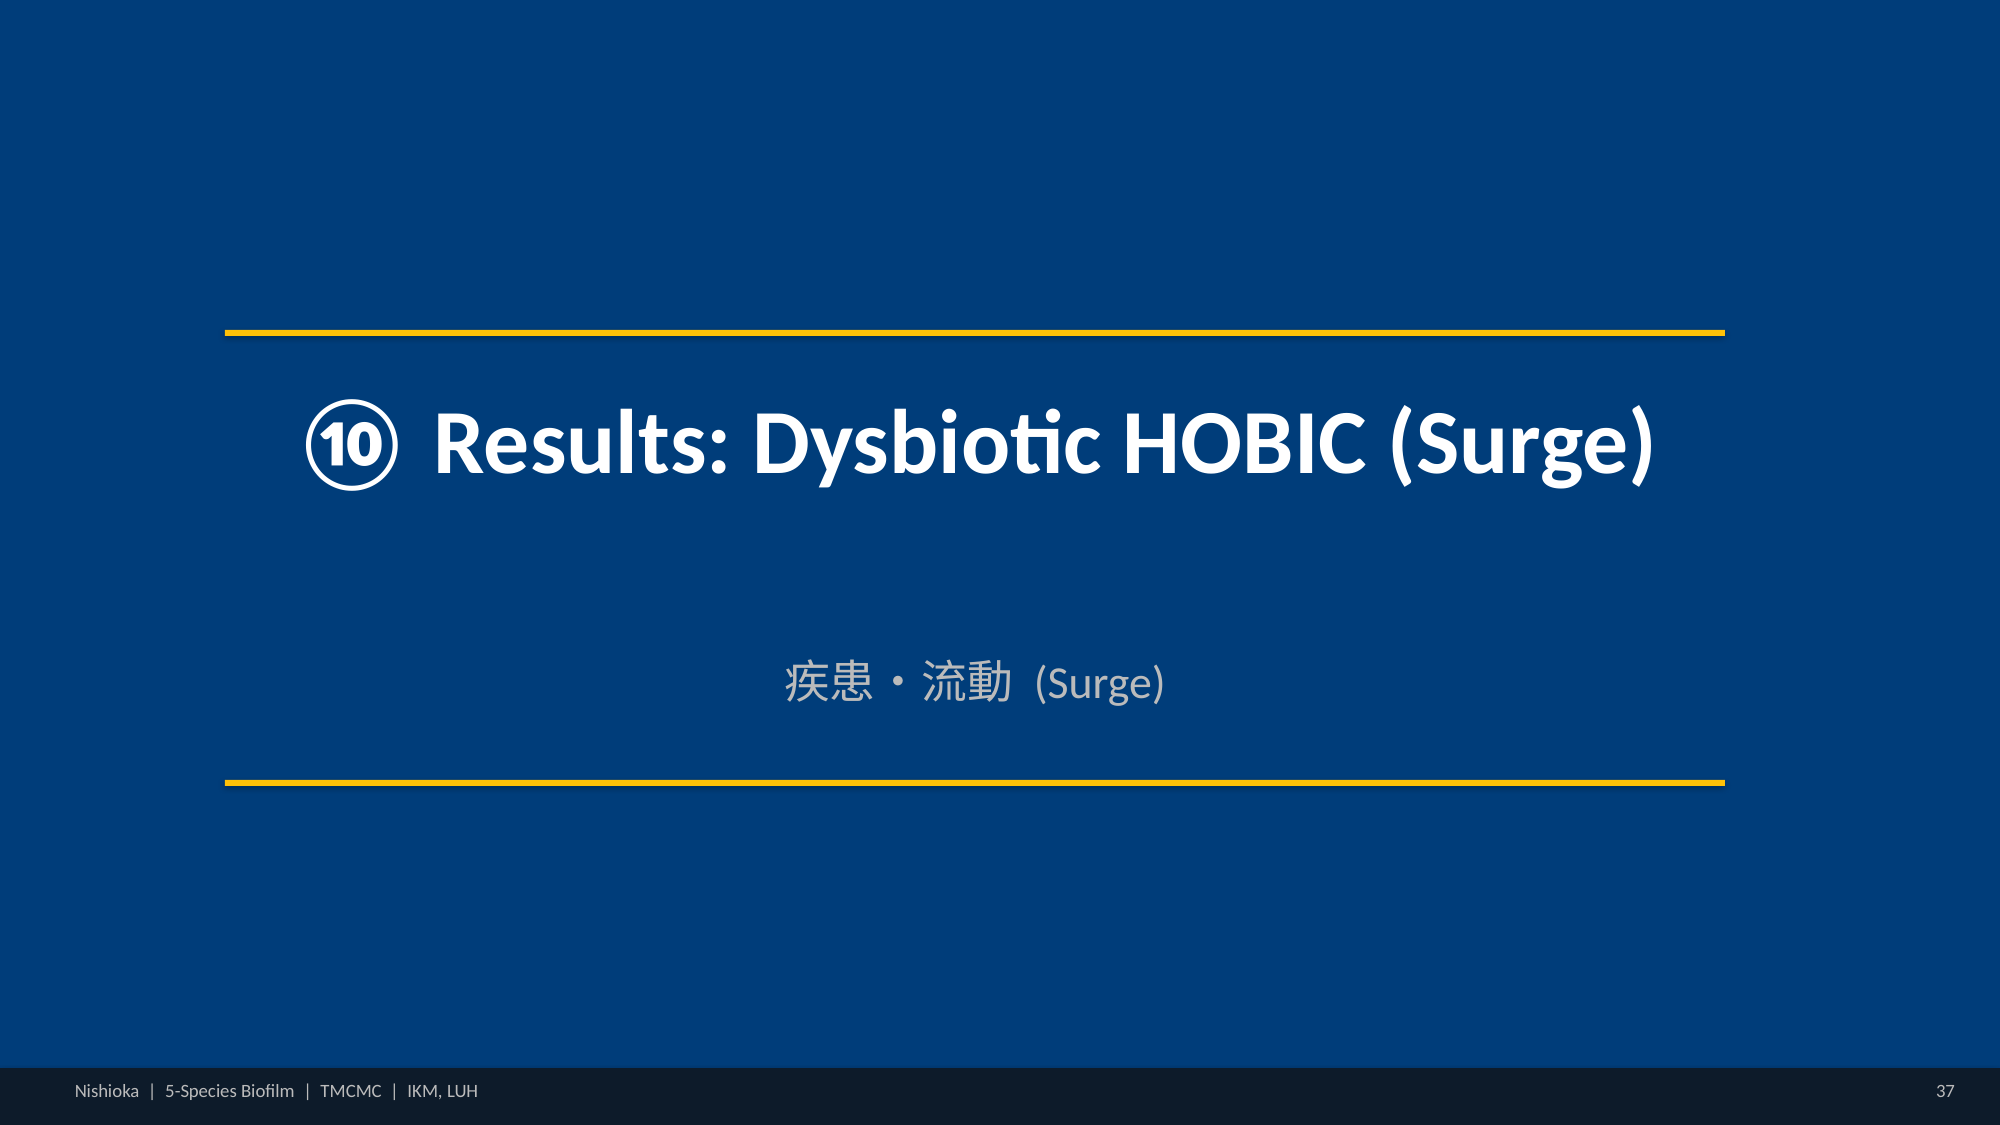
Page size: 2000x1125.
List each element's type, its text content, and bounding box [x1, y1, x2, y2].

text_box ⑩ Results: Dysbiotic HOBIC (Surge) [149, 374, 1800, 600]
text_box [224, 779, 1726, 787]
text_box 37 [1819, 1071, 1970, 1119]
text_box [0, 1067, 2000, 1125]
text_box [224, 329, 1726, 337]
text_box 疾患・流動 (Surge) [149, 644, 1800, 765]
text_box Nishioka | 5-Species Biofilm | TMCMC | IKM, LUH [59, 1071, 1260, 1119]
